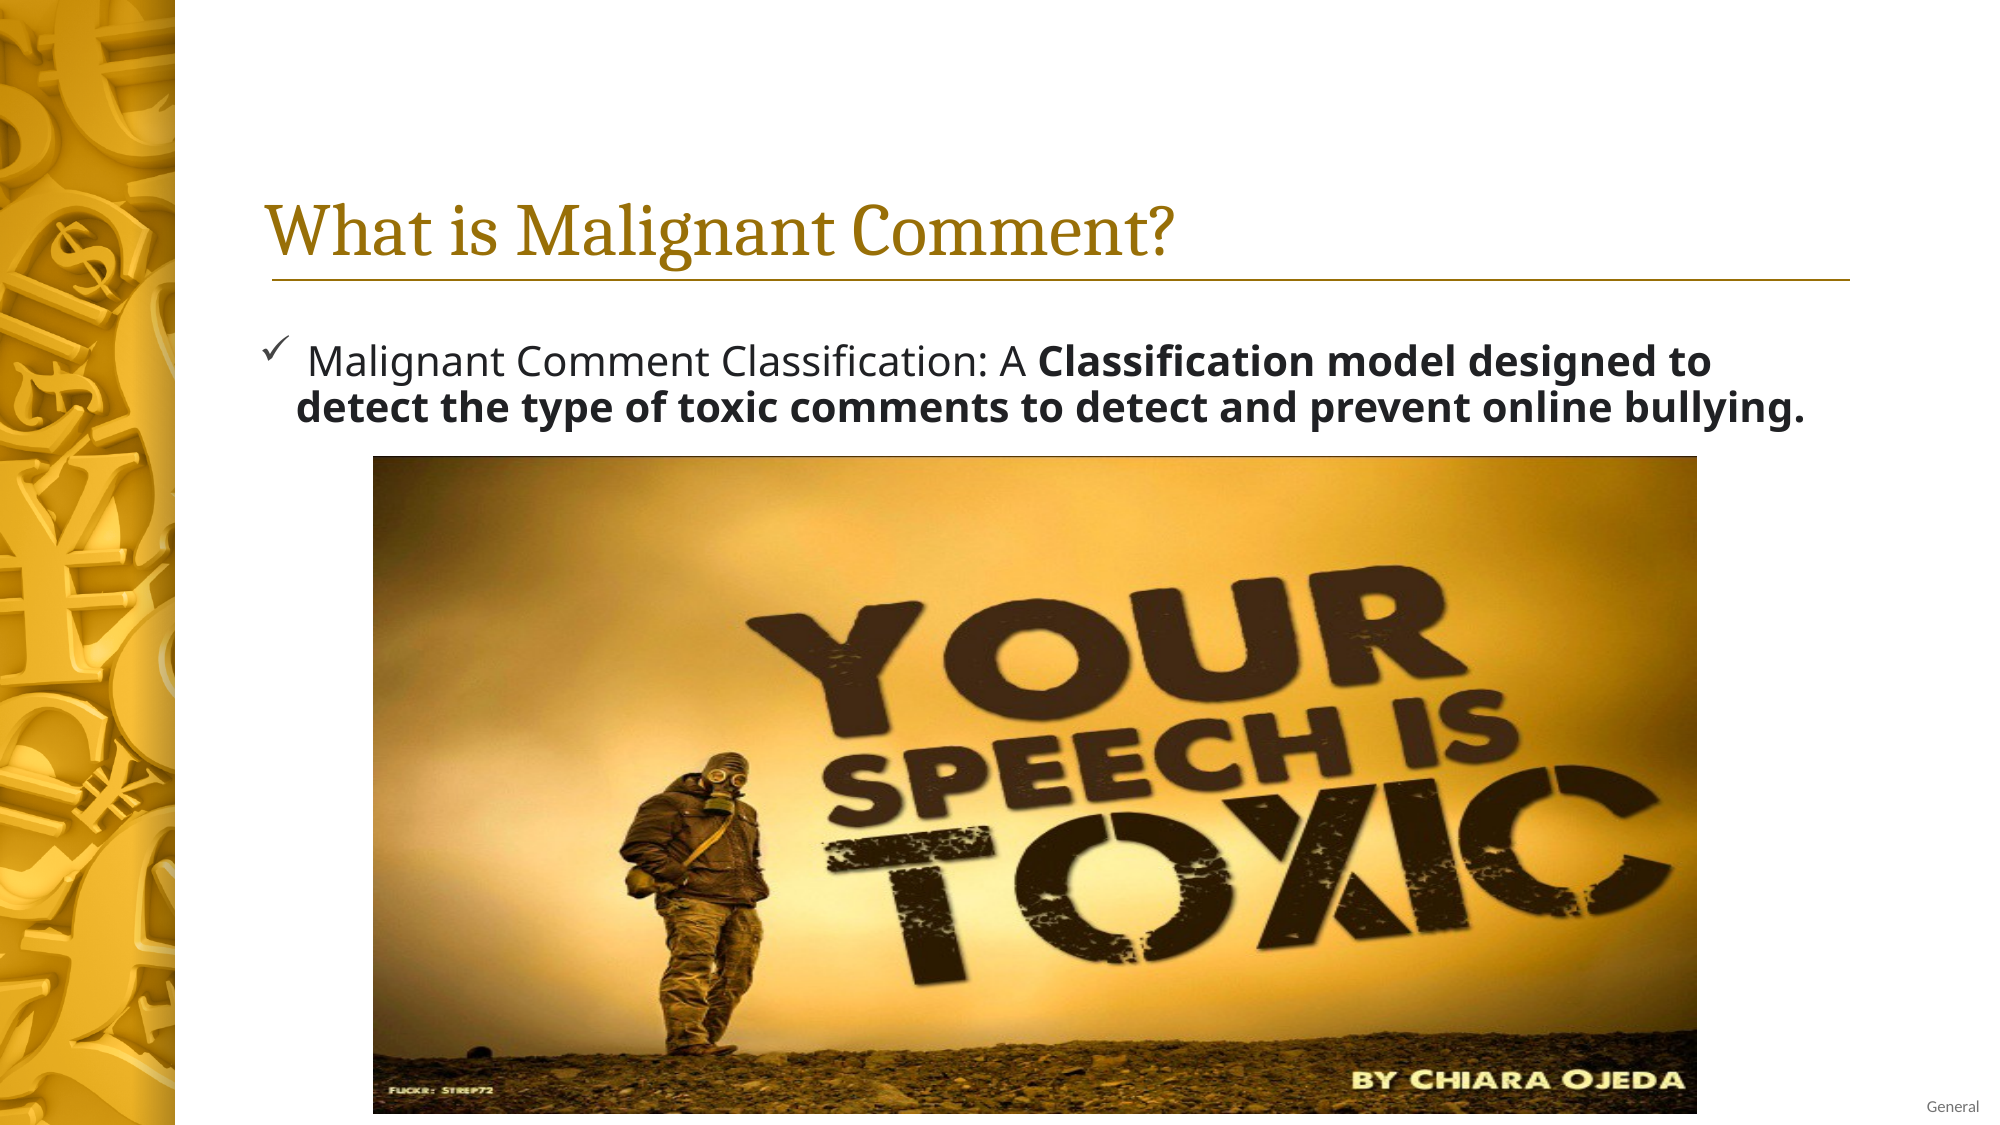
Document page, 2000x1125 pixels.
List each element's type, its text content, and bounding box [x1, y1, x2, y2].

list Malignant Comment Classification: A Classification model designed to detect the type of toxic comments to detect and prevent online bullying. [244, 325, 1857, 504]
picture [0, 0, 175, 1125]
title What is Malignant Comment? [249, 66, 1863, 279]
picture [373, 456, 1697, 1114]
